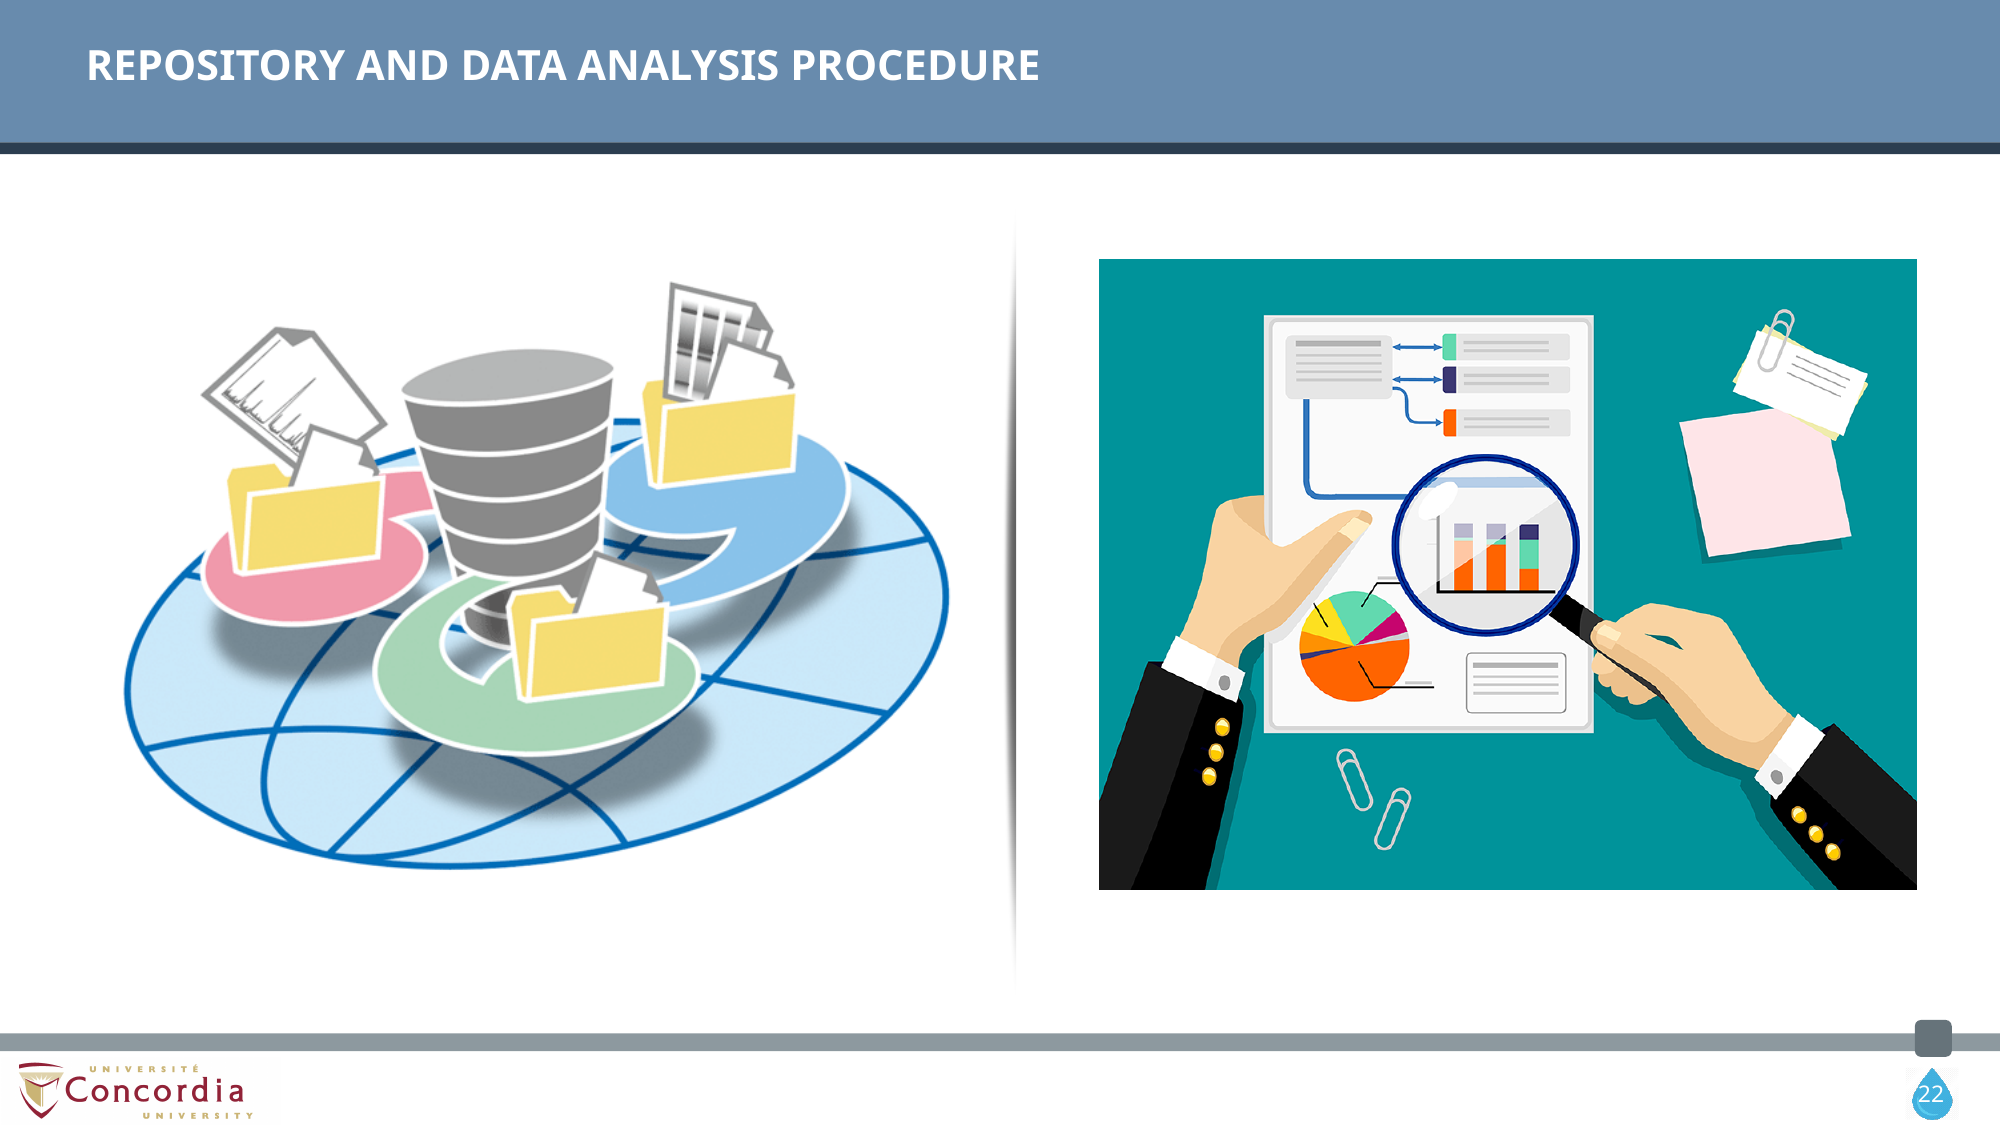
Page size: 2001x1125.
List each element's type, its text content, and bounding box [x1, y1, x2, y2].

picture [1002, 165, 1017, 1030]
picture [1098, 259, 1918, 890]
picture [1, 1057, 281, 1125]
picture [98, 266, 970, 883]
slide_number ‹#› [1885, 1062, 1978, 1125]
title REPOSITORY AND DATA ANALYSIS PROCEDURE [70, 2, 1932, 133]
